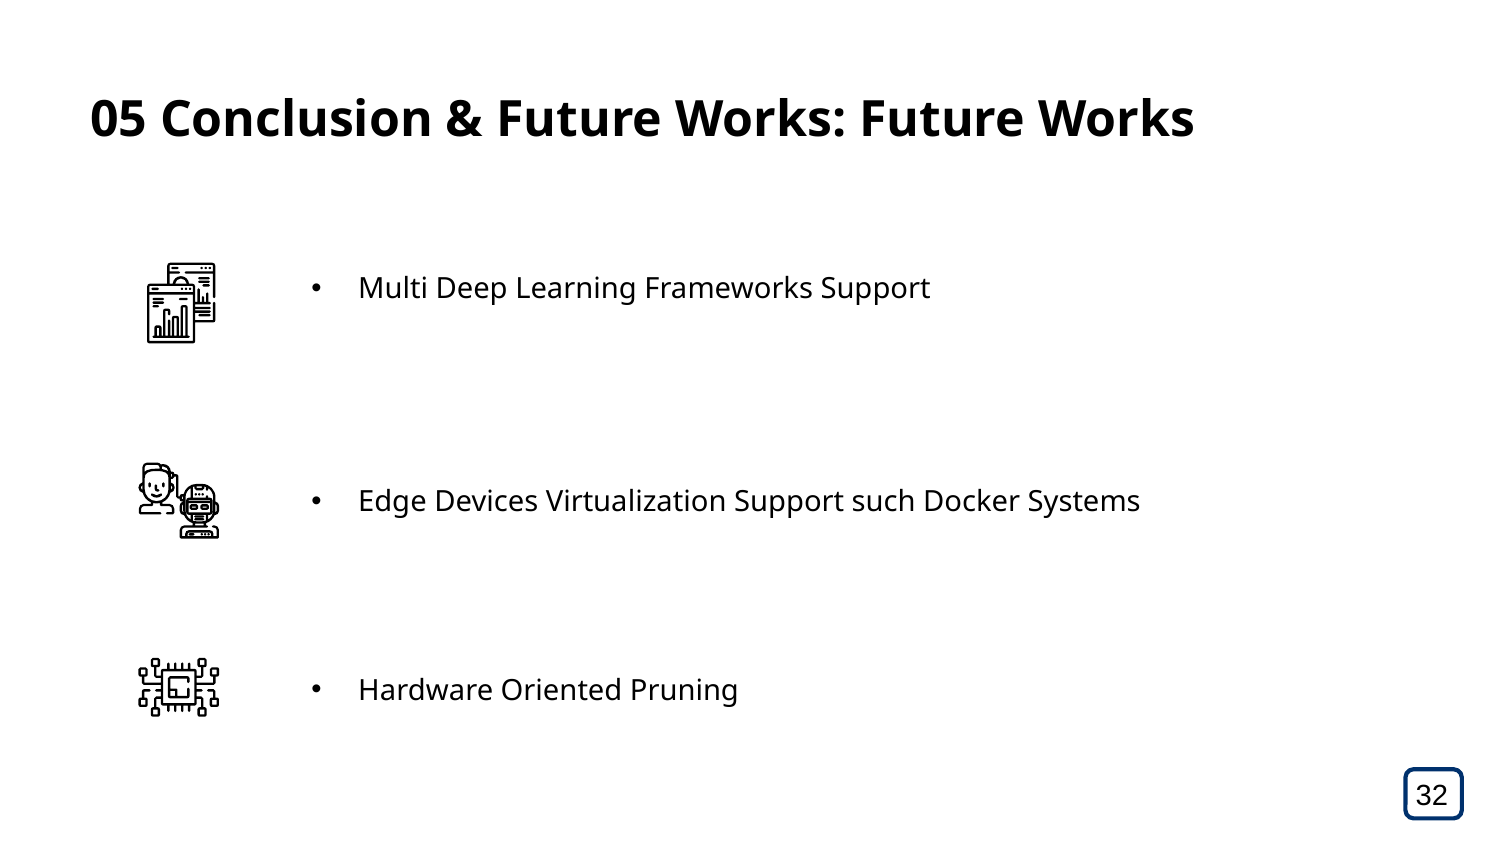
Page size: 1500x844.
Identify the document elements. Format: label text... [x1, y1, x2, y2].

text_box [138, 462, 1427, 539]
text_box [138, 657, 1427, 717]
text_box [146, 262, 1427, 344]
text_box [1400, 768, 1476, 820]
title 05 Conclusion & Future Works: Future Works [75, 67, 1427, 162]
